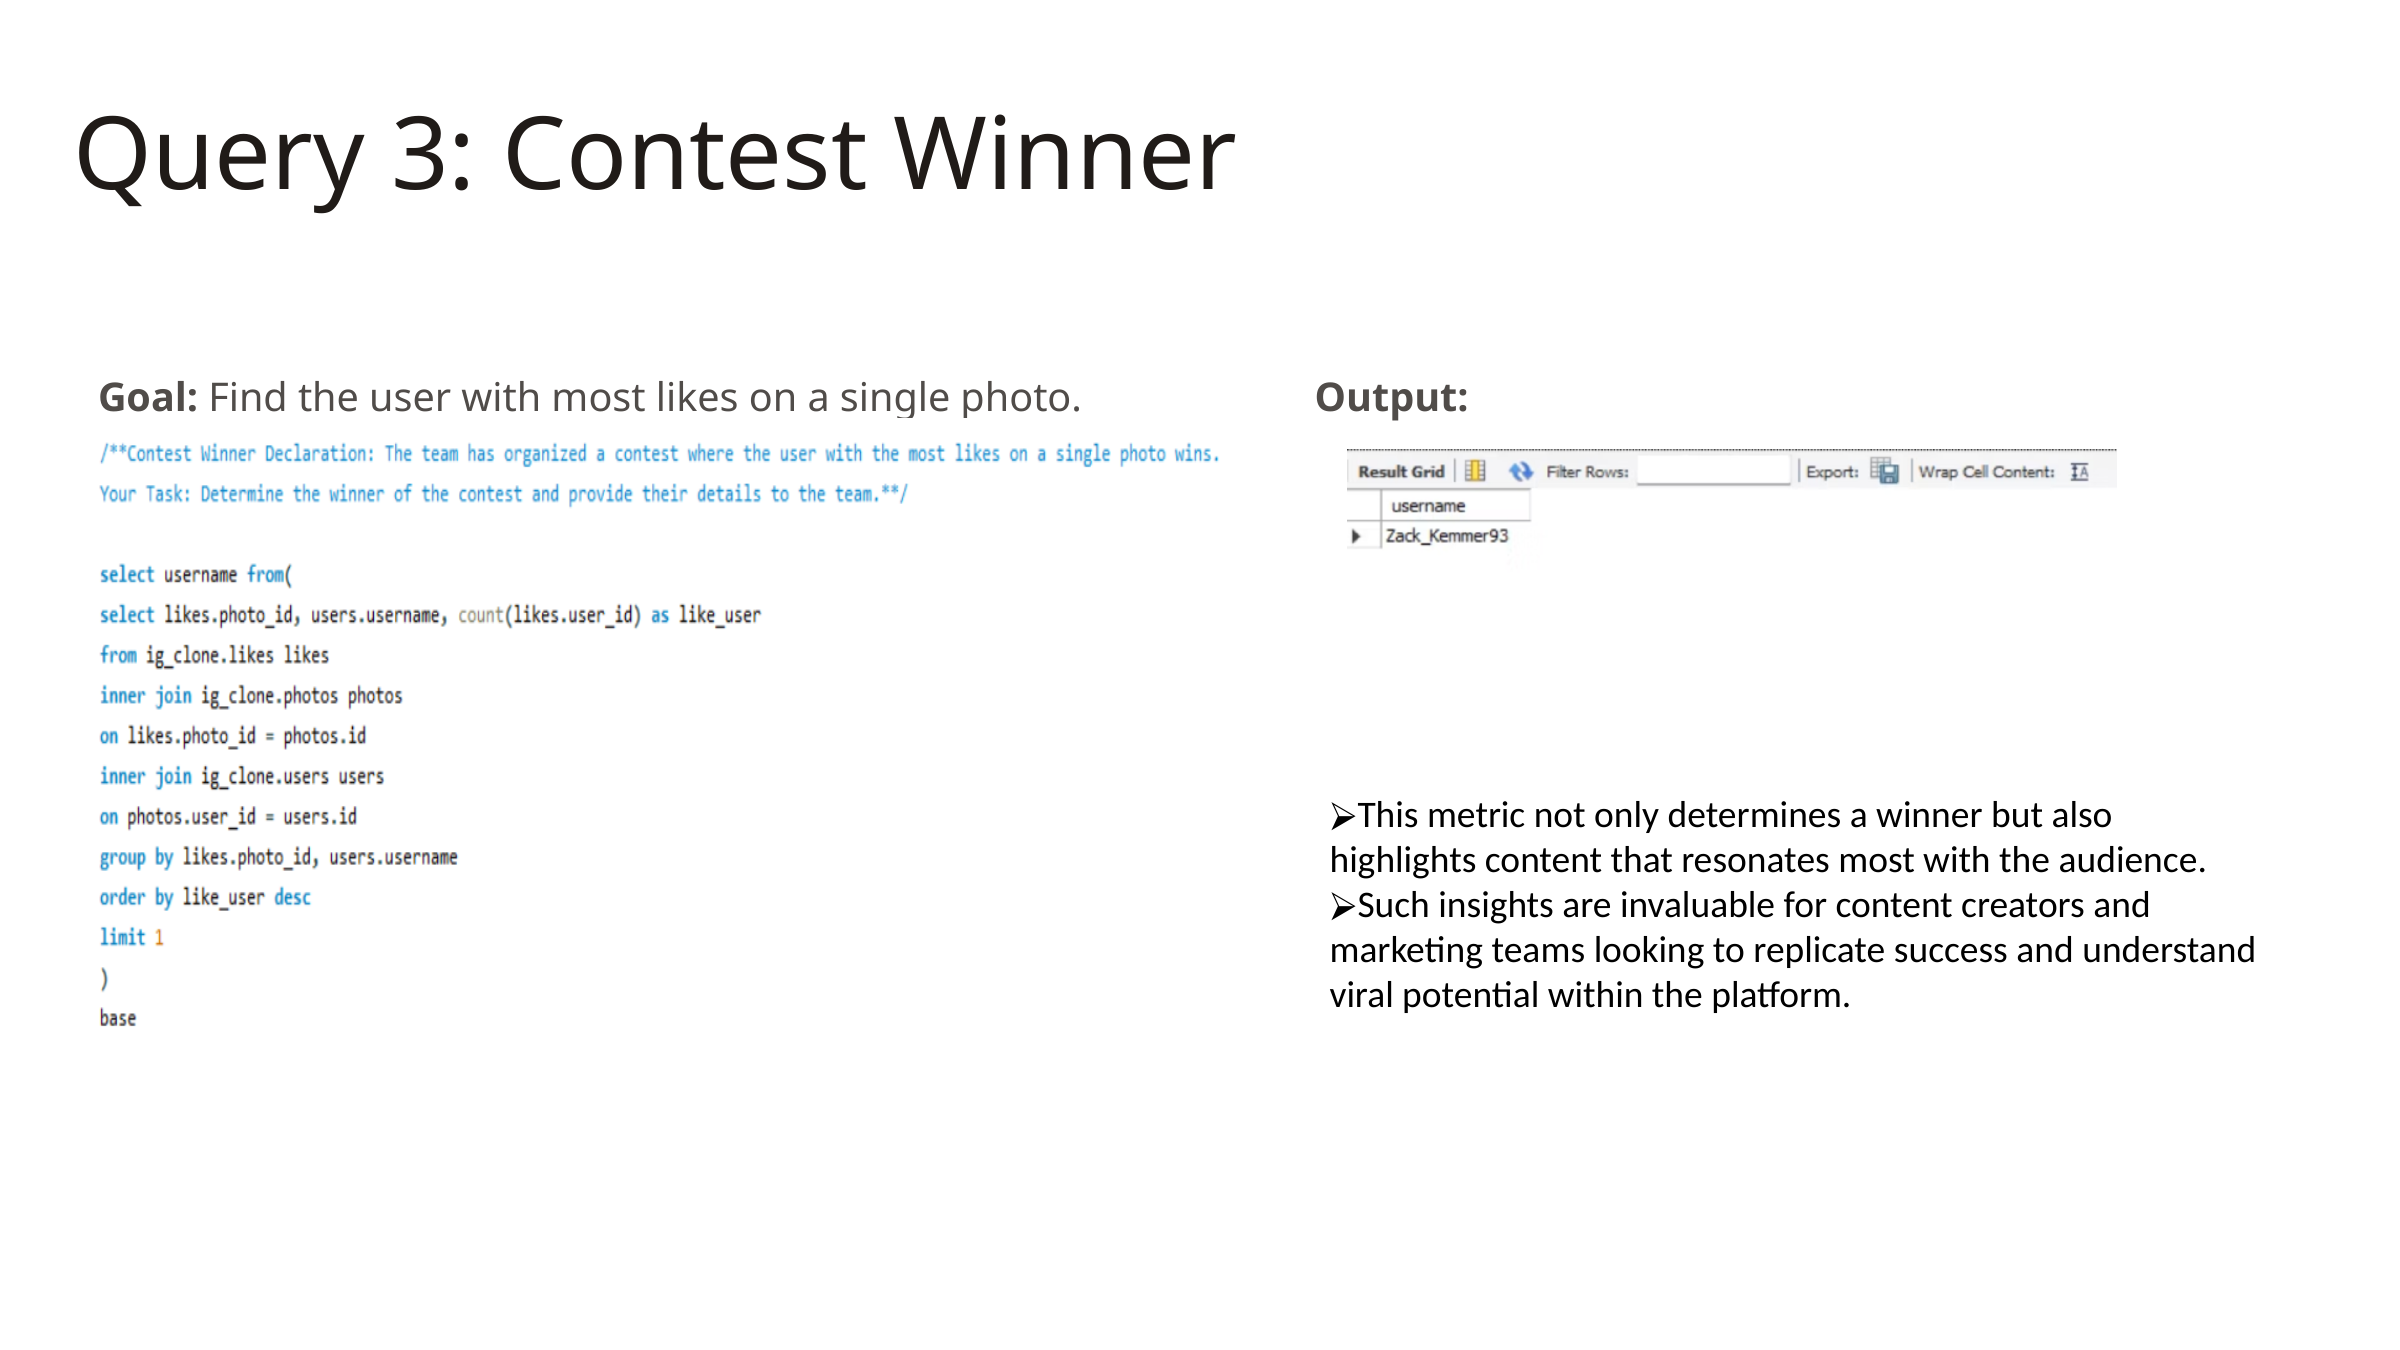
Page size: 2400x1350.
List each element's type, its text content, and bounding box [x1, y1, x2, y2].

picture [97, 418, 1239, 1066]
text_box Goal: Find the user with most likes on a single photo. [98, 341, 1314, 407]
text_box Query 3: Contest Winner [73, 59, 1291, 313]
picture [1347, 449, 2117, 683]
text_box This metric not only determines a winner but also highlights content that resonates most with the audience. Such insights are invaluable for content creators and marketing teams looking to replicate success and understand viral potential within the platform. [1314, 737, 2273, 1023]
text_box Output: [1314, 341, 2249, 407]
